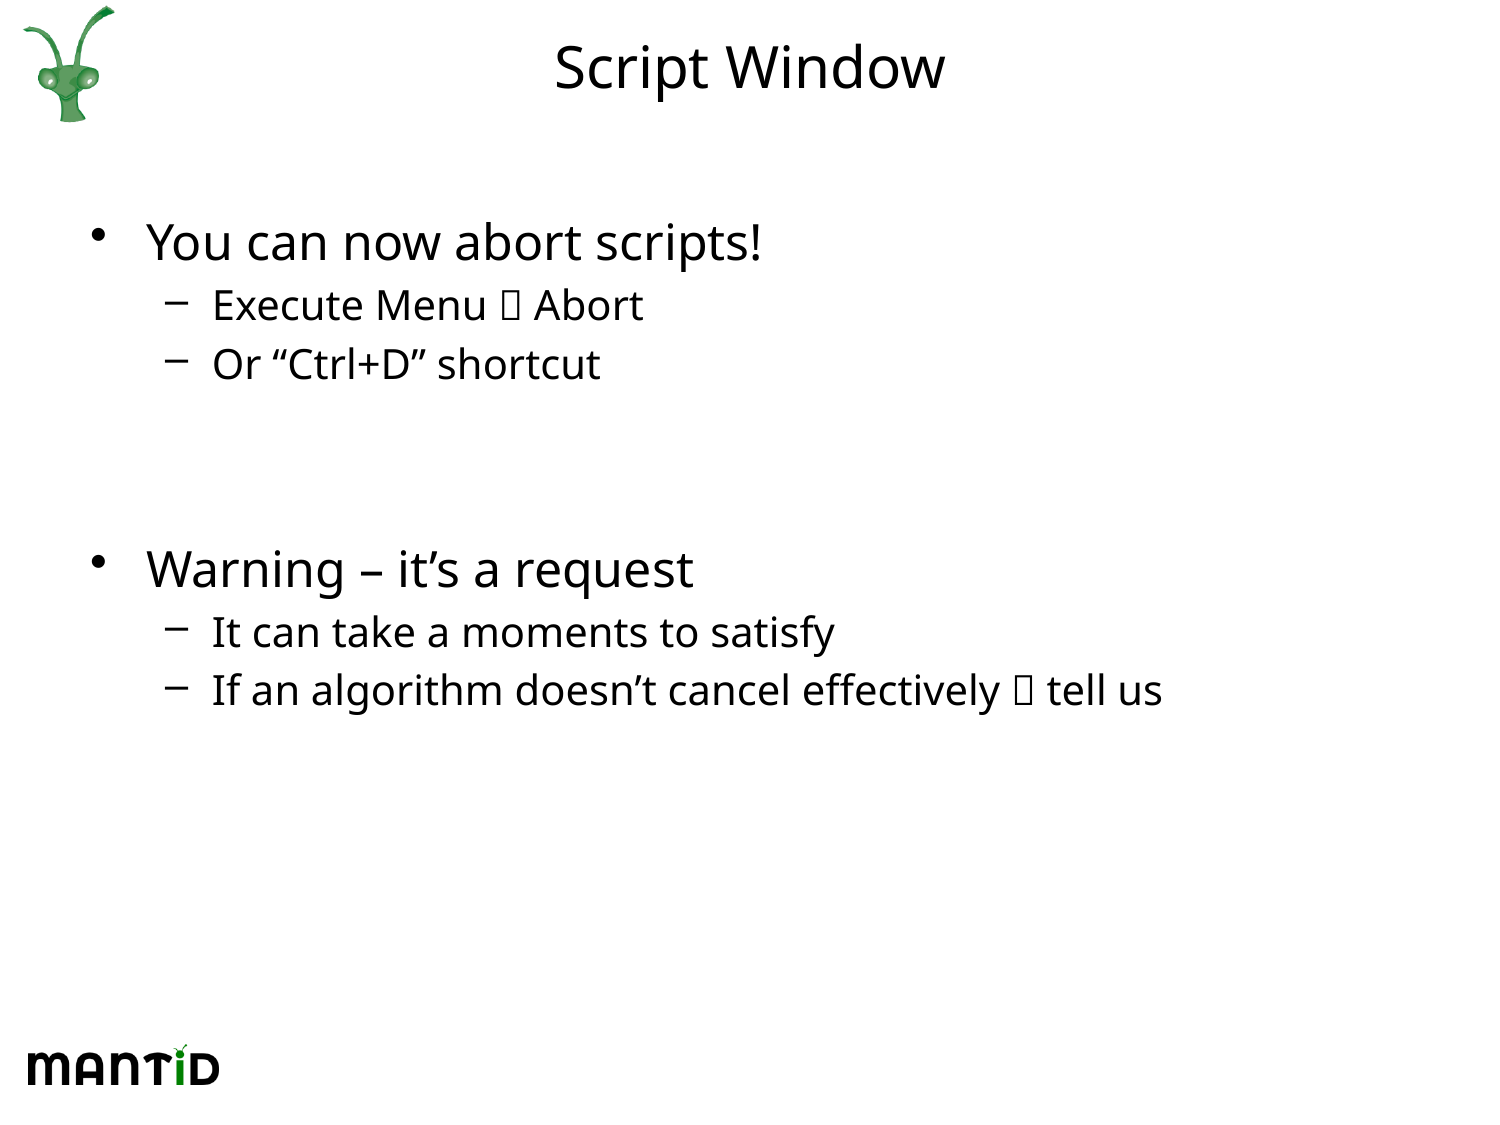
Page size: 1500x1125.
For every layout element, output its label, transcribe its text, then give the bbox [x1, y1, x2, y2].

picture [28, 1044, 219, 1085]
title Script Window [75, 0, 1425, 160]
list You can now abort scripts! Execute Menu  Abort Or “Ctrl+D” shortcut Warning – it’s a request It can take a moments to satisfy If an algorithm doesn’t cancel effectively  tell us [75, 203, 1425, 894]
picture [0, 0, 75, 127]
